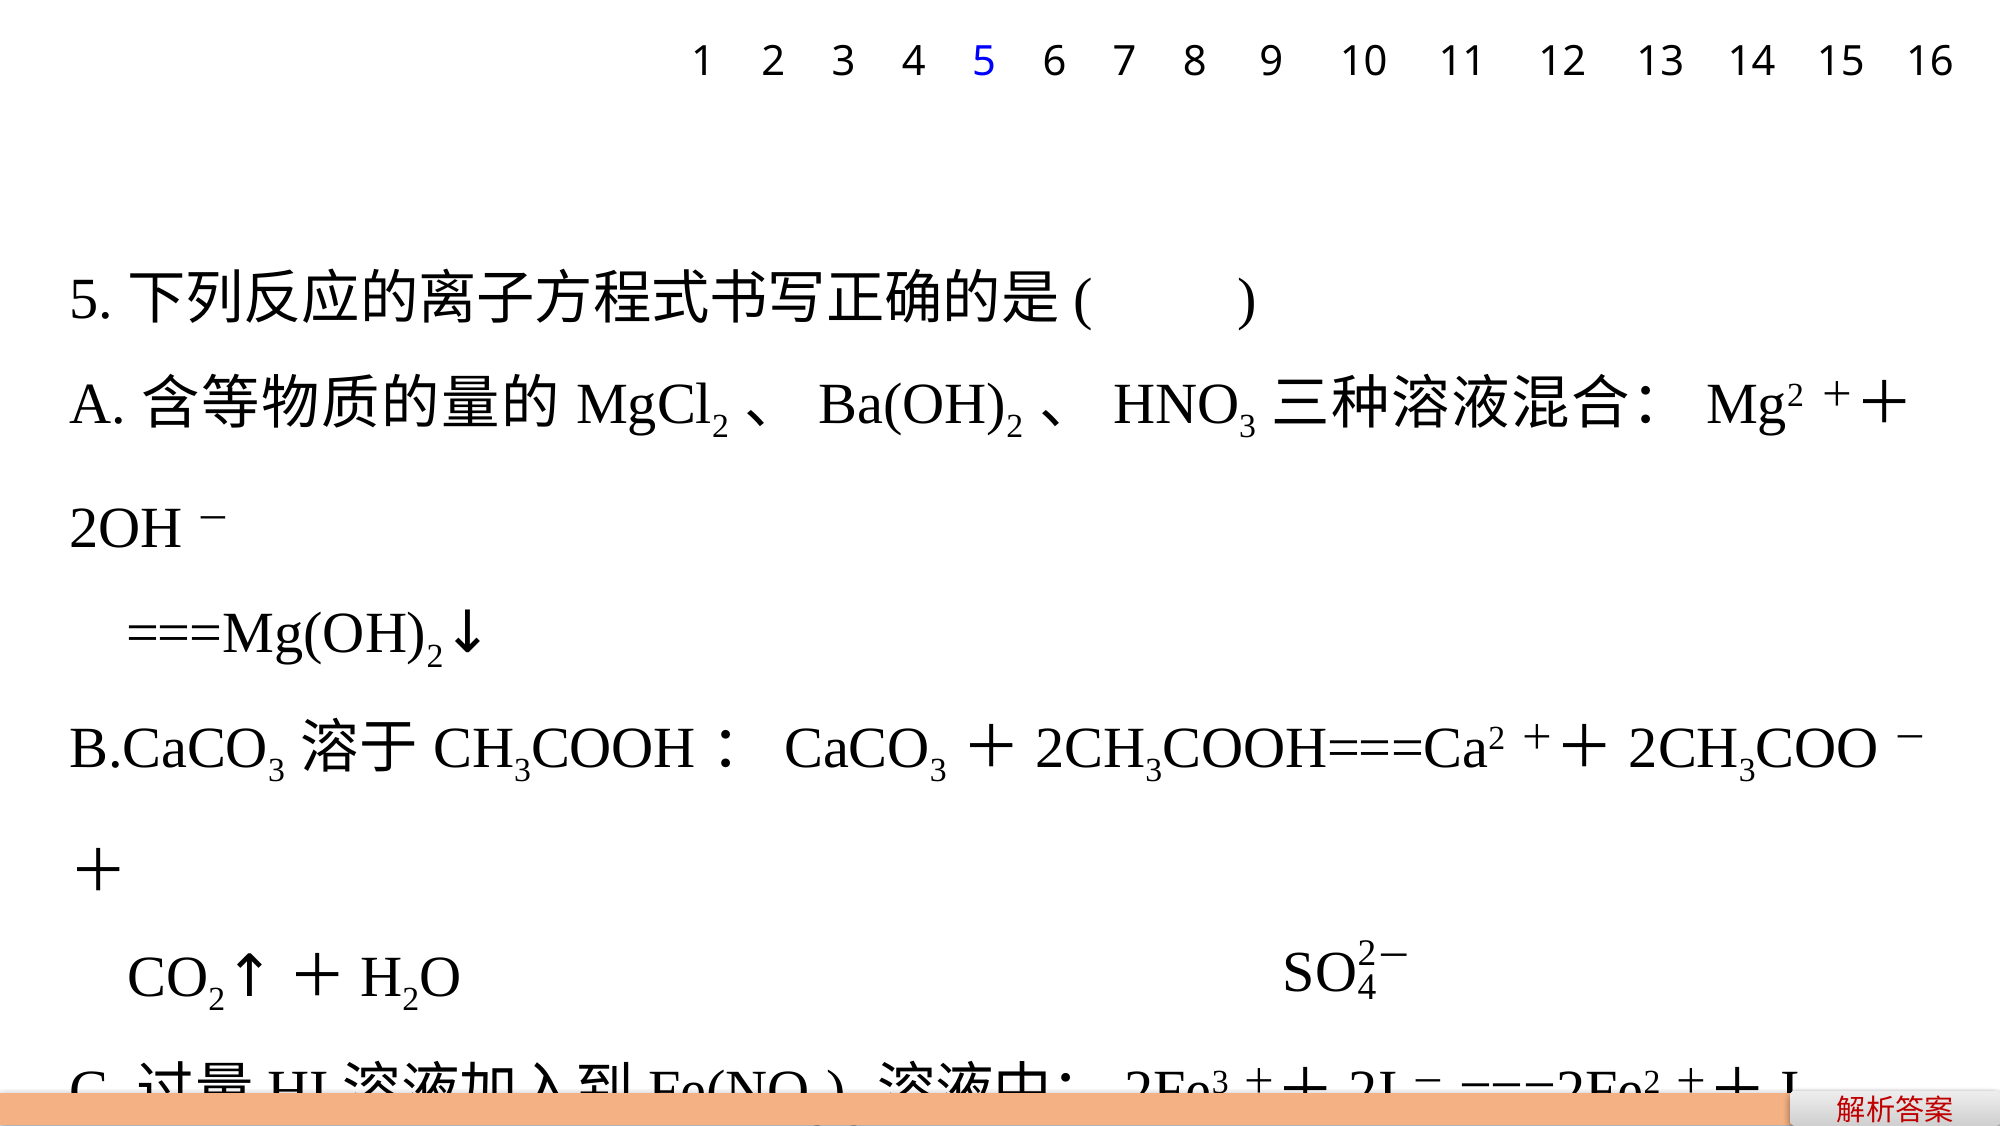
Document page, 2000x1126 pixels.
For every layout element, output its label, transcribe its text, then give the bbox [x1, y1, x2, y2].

text_box 13 [1619, 11, 1702, 106]
text_box 12 [1516, 11, 1609, 106]
text_box 16 [1890, 11, 1969, 106]
text_box 14 [1712, 11, 1791, 106]
text_box 11 [1420, 11, 1506, 106]
text_box 8 [1165, 11, 1225, 106]
text_box 解析答案 [1788, 1089, 2000, 1126]
text_box 2 [743, 11, 804, 106]
text_box 10 [1318, 11, 1409, 106]
text_box 4 [884, 11, 944, 106]
text_box 1 [673, 11, 733, 106]
text_box 7 [1095, 11, 1155, 106]
text_box 9 [1235, 11, 1308, 106]
text_box [0, 1092, 1787, 1126]
text_box 15 [1801, 11, 1880, 106]
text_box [1282, 922, 1461, 1045]
text_box 3 [814, 11, 874, 106]
text_box 5.下列反应的离子方程式书写正确的是( ) A.含等物质的量的MgCl2、Ba(OH)2、HNO3三种溶液混合：Mg2＋＋2OH－ ===Mg(OH)2↓ B.CaCO3溶于CH3COOH：CaCO3＋2CH3COOH===Ca2＋＋2CH3COO－＋ CO2↑＋H2O C.过量HI溶液加入到Fe(NO3)3溶液中：2Fe3＋＋2I－===2Fe2＋＋I2 D.SO2通入到溴水中：SO2＋H2O＋Br2===2H＋＋ ＋2Br－ [54, 208, 1943, 1091]
text_box 5 [954, 11, 1014, 106]
text_box 6 [1024, 11, 1084, 106]
